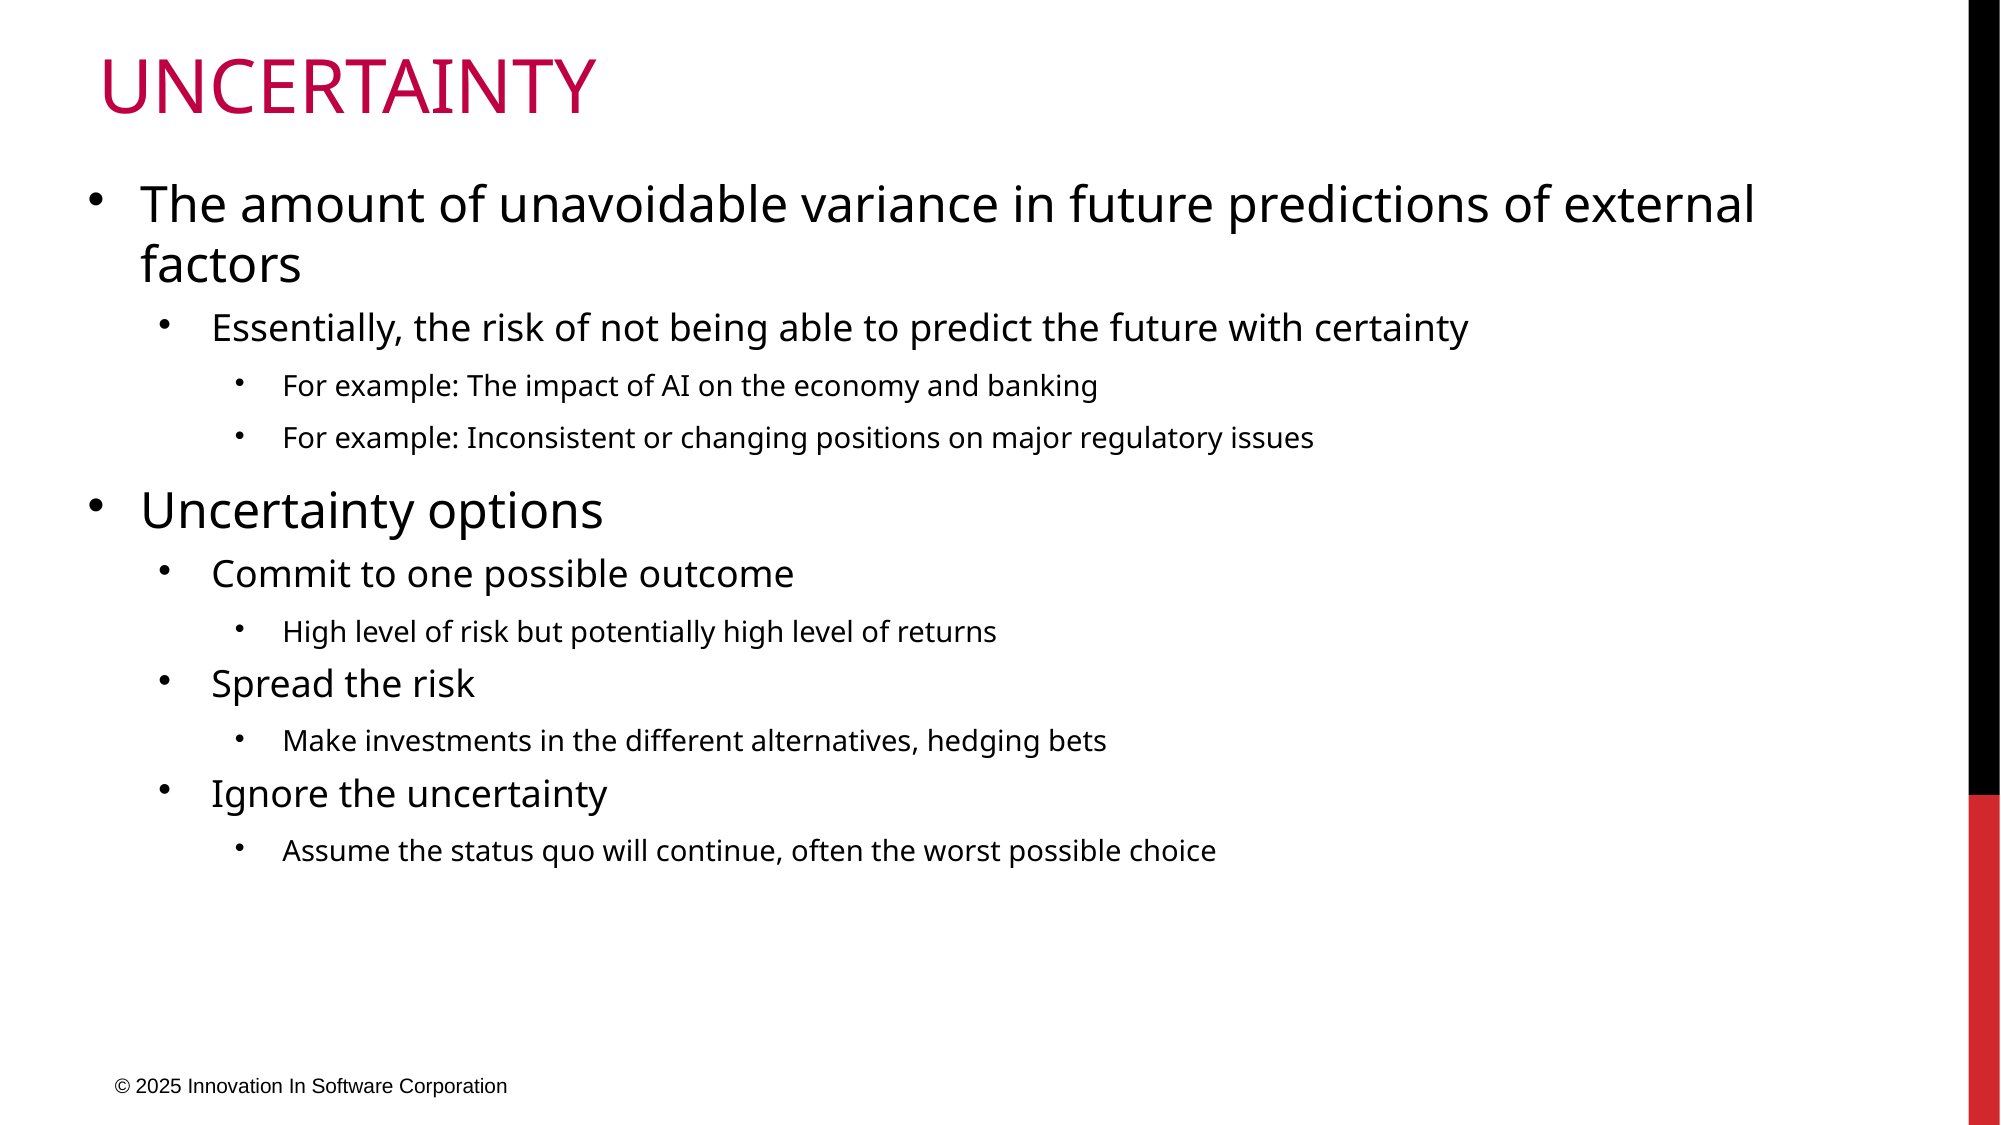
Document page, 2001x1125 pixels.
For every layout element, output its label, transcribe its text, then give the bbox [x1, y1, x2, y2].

list The amount of unavoidable variance in future predictions of external factors Essentially, the risk of not being able to predict the future with certainty For example: The impact of AI on the economy and banking For example: Inconsistent or changing positions on major regulatory issues Uncertainty options Commit to one possible outcome High level of risk but potentially high level of returns Spread the risk Make investments in the different alternatives, hedging bets Ignore the uncertainty Assume the status quo will continue, often the worst possible choice [69, 172, 1766, 990]
title uncertainty [98, 0, 1770, 186]
footer © 2025 Innovation In Software Corporation [99, 1065, 850, 1112]
